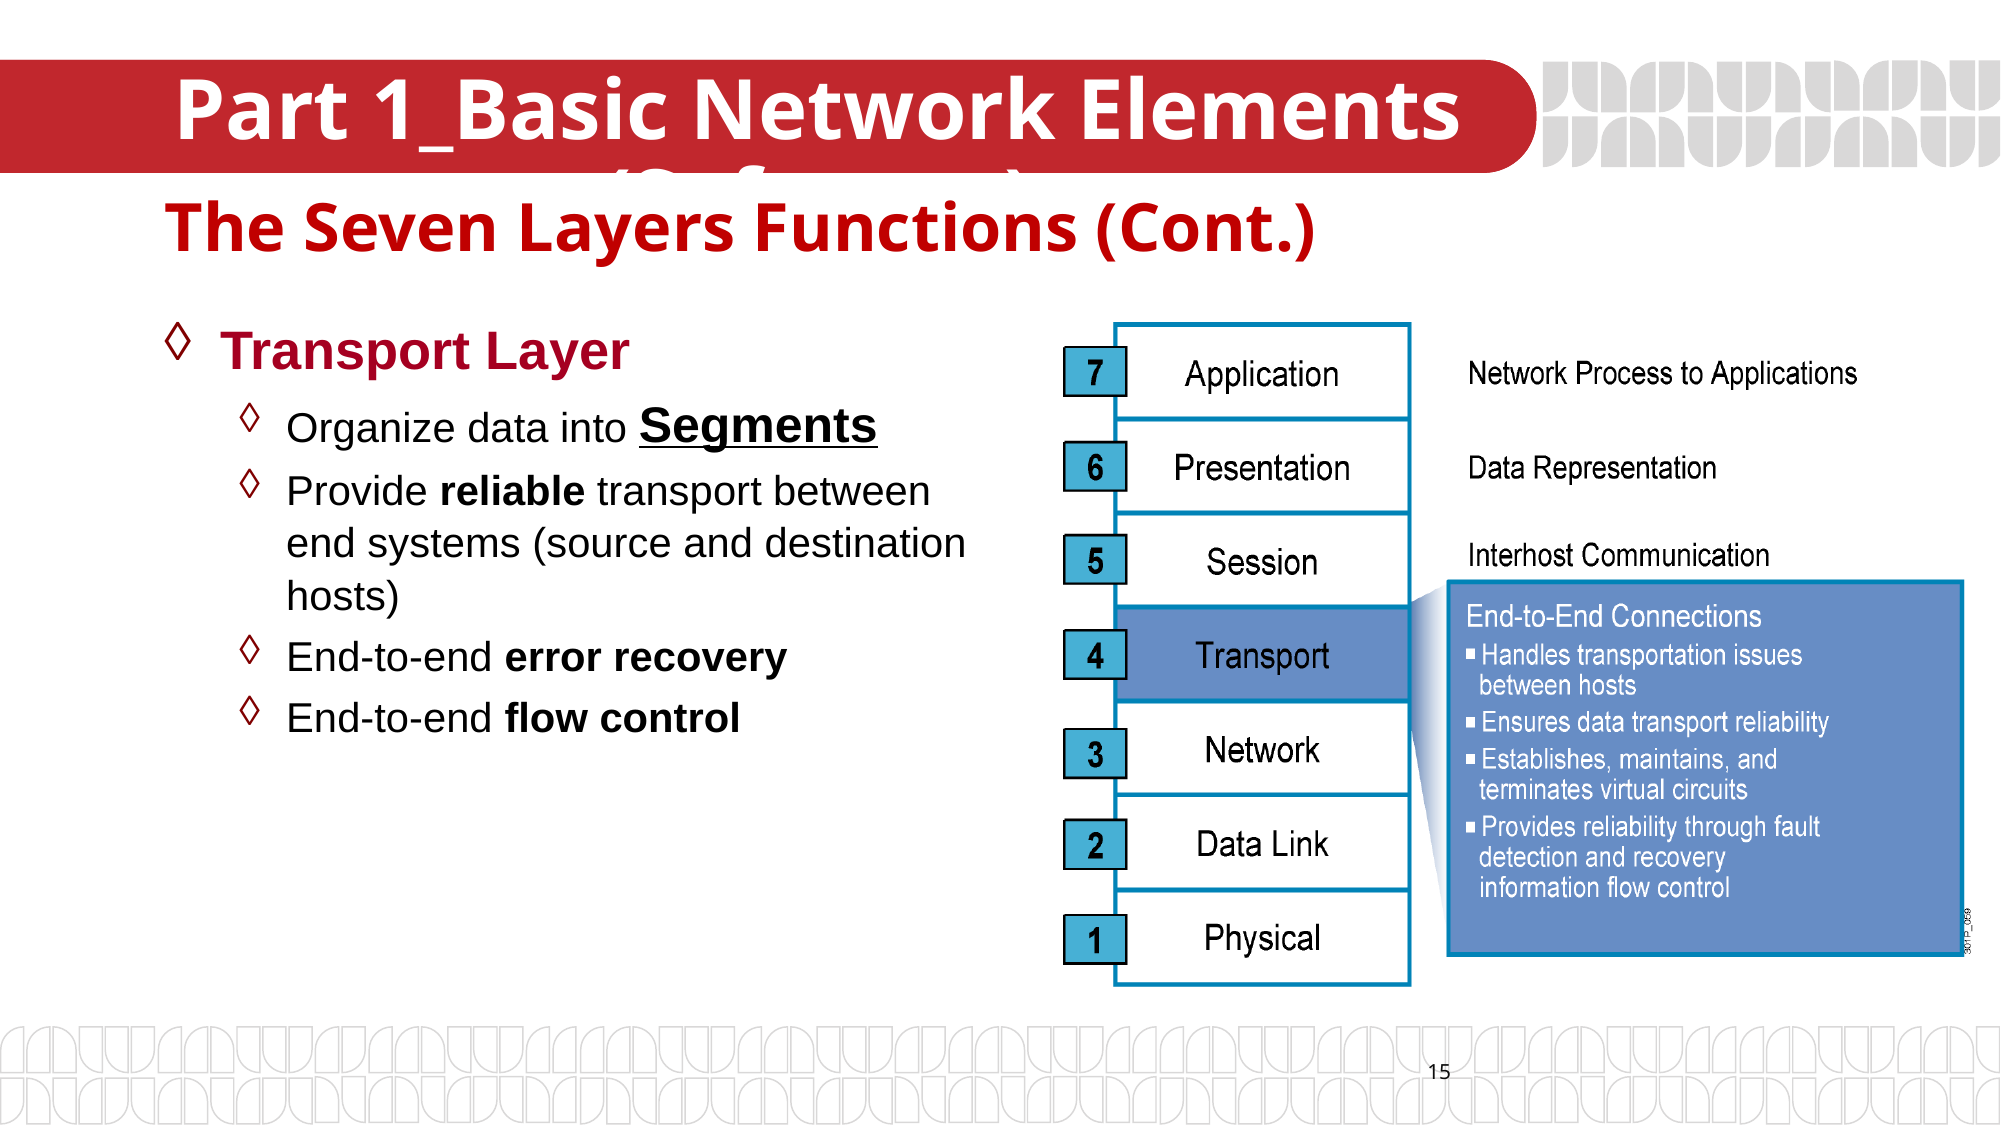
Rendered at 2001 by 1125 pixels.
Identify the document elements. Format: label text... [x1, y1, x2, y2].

text_box The Seven Layers Functions (Cont.) [149, 143, 1850, 307]
picture [1412, 321, 1973, 987]
text_box Transport Layer Organize data into Segments Provide reliable transport between end systems (source and destination hosts) End-to-end error recovery End-to-end flow control [149, 304, 1026, 1055]
title Part 1_Basic Network Elements (Software) [130, 59, 1507, 173]
slide_number 15 [1412, 1042, 1863, 1103]
picture [1063, 321, 1407, 987]
